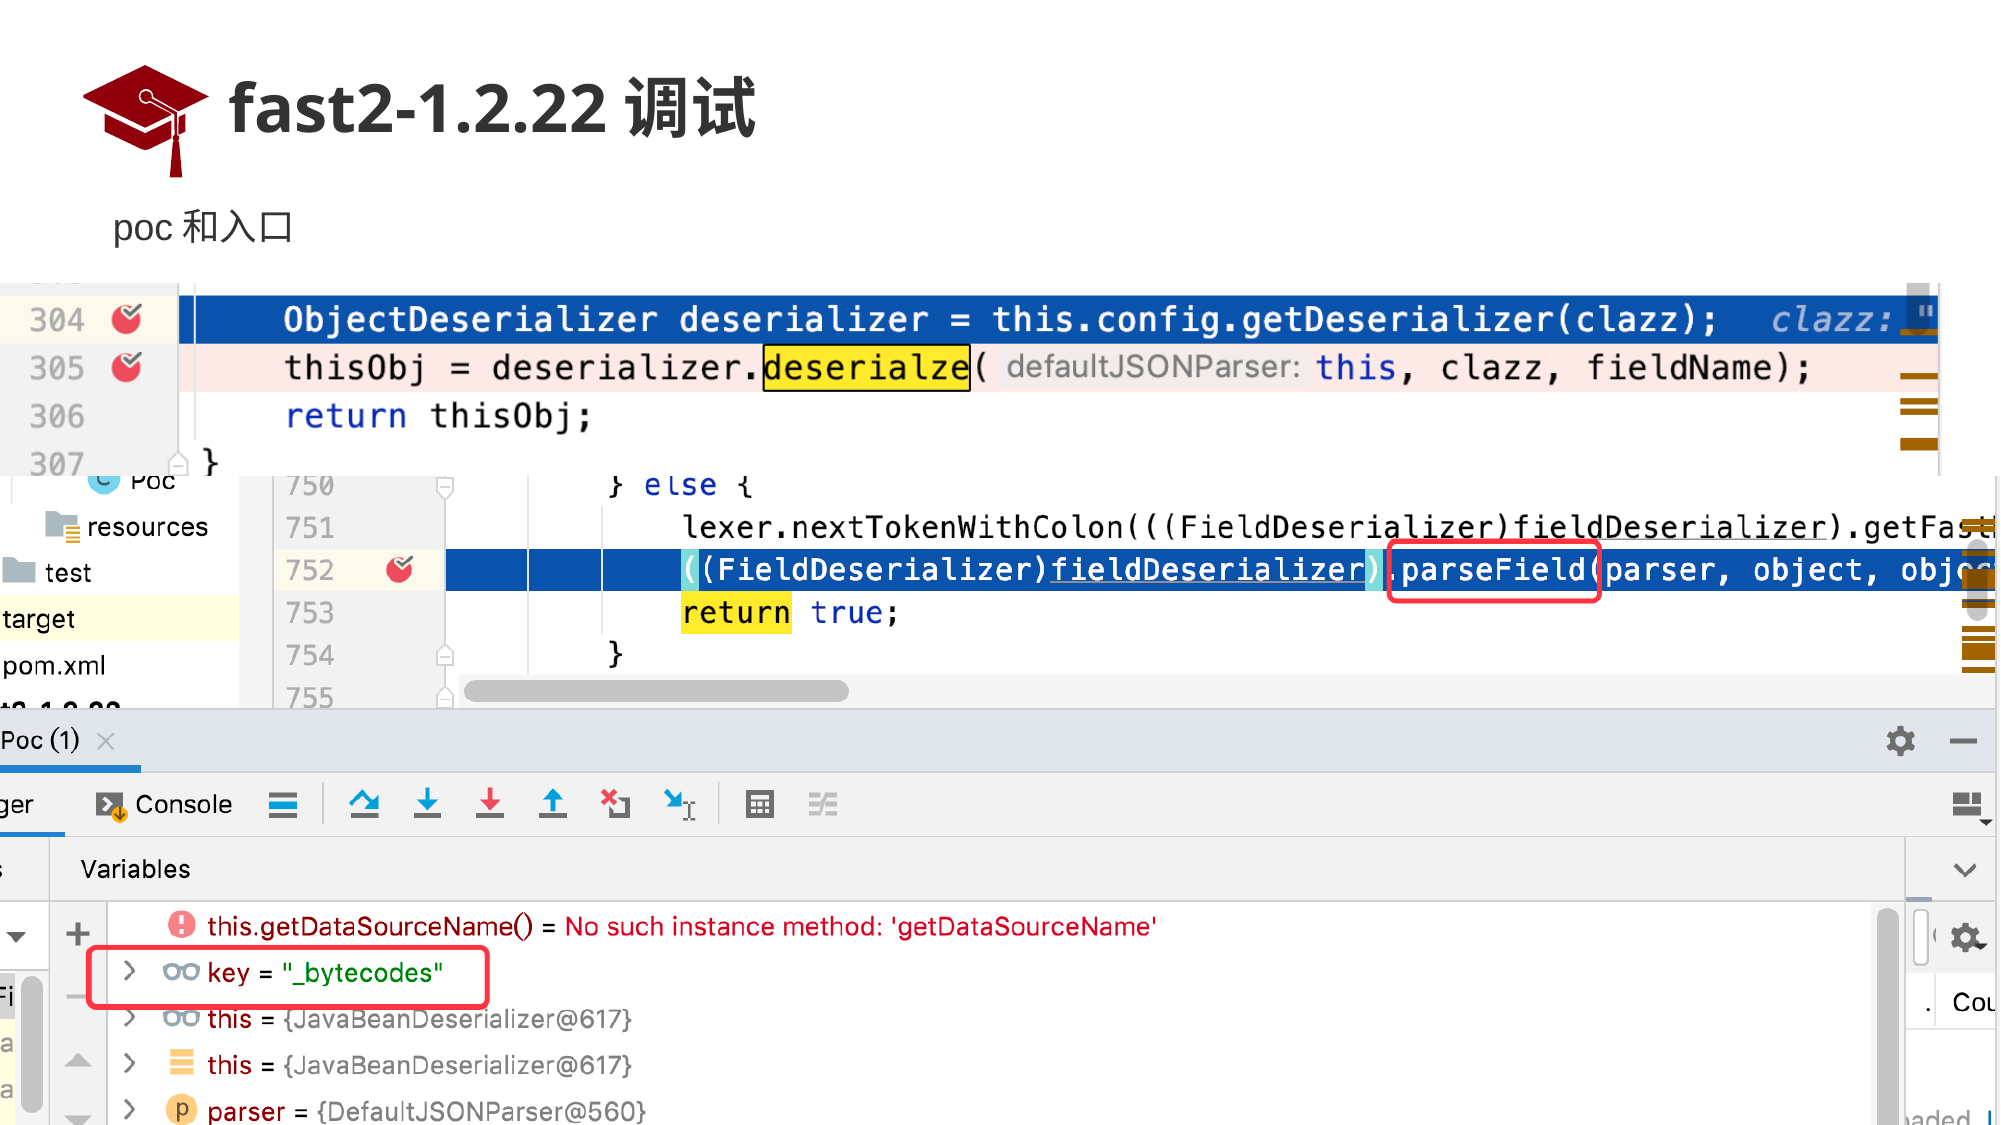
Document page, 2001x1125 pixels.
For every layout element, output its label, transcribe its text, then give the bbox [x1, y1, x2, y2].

title fast2-1.2.22调试 [213, 55, 1077, 168]
picture [0, 283, 2000, 1125]
text_box poc和入口 [98, 195, 1059, 255]
